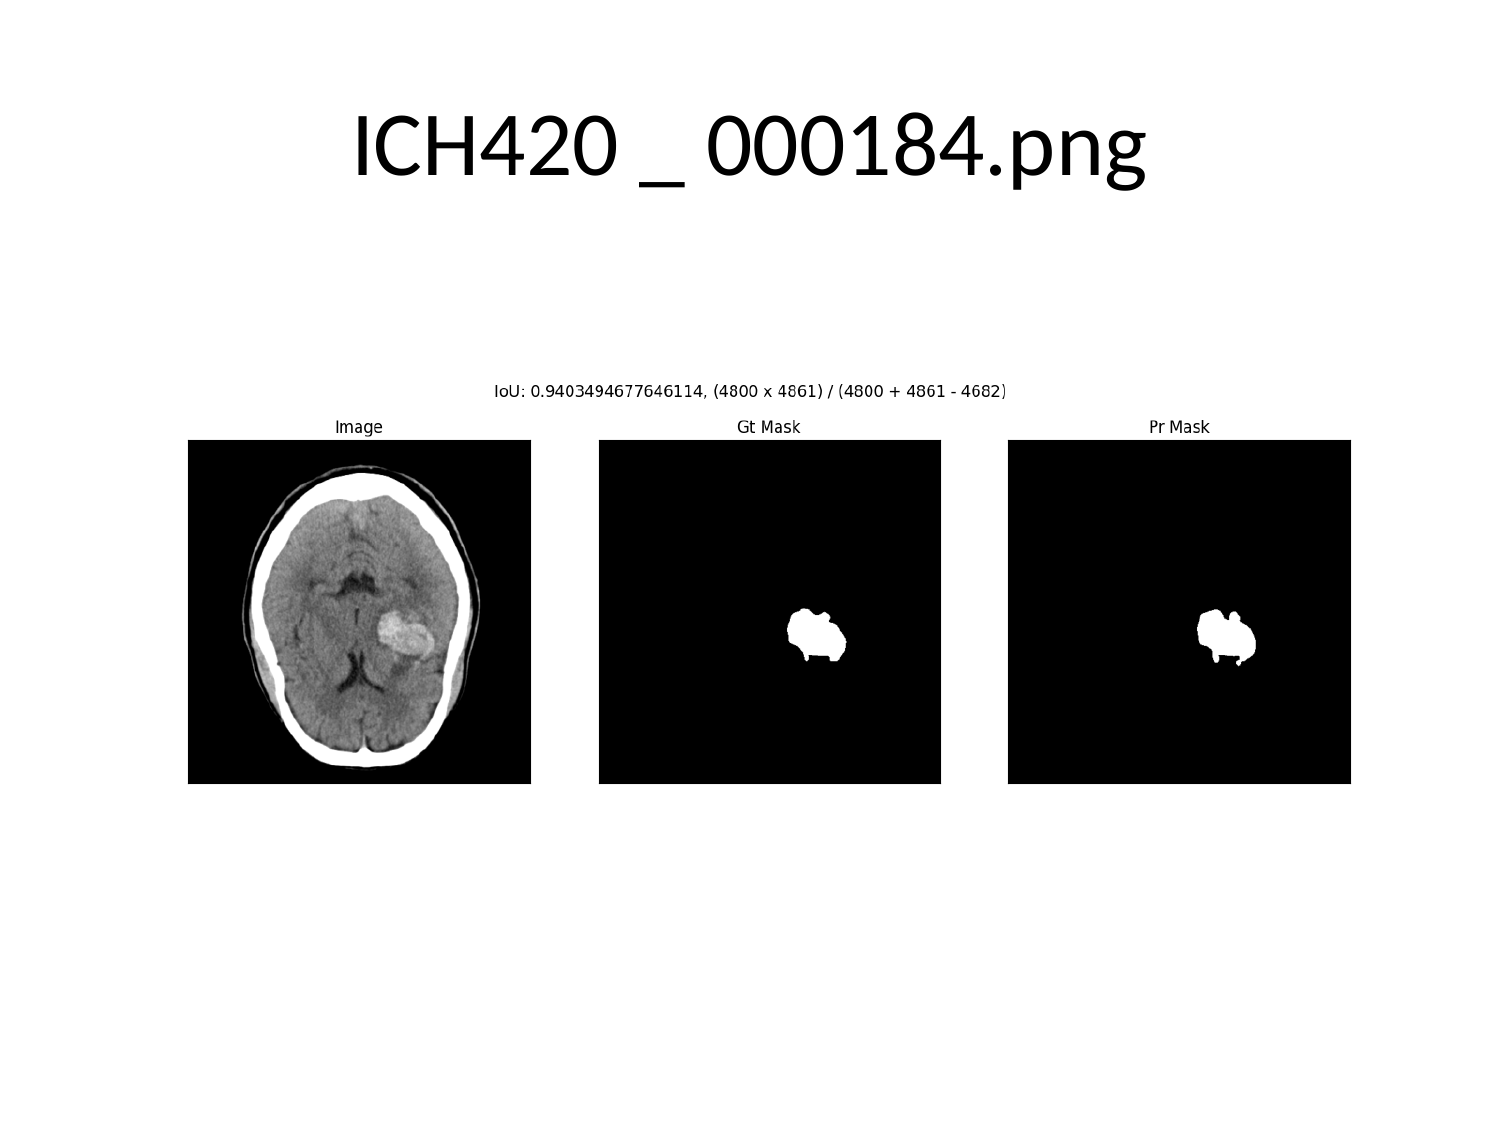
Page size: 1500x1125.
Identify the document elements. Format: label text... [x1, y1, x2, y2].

title ICH420 _ 000184.png [75, 45, 1425, 233]
picture [0, 374, 1500, 844]
